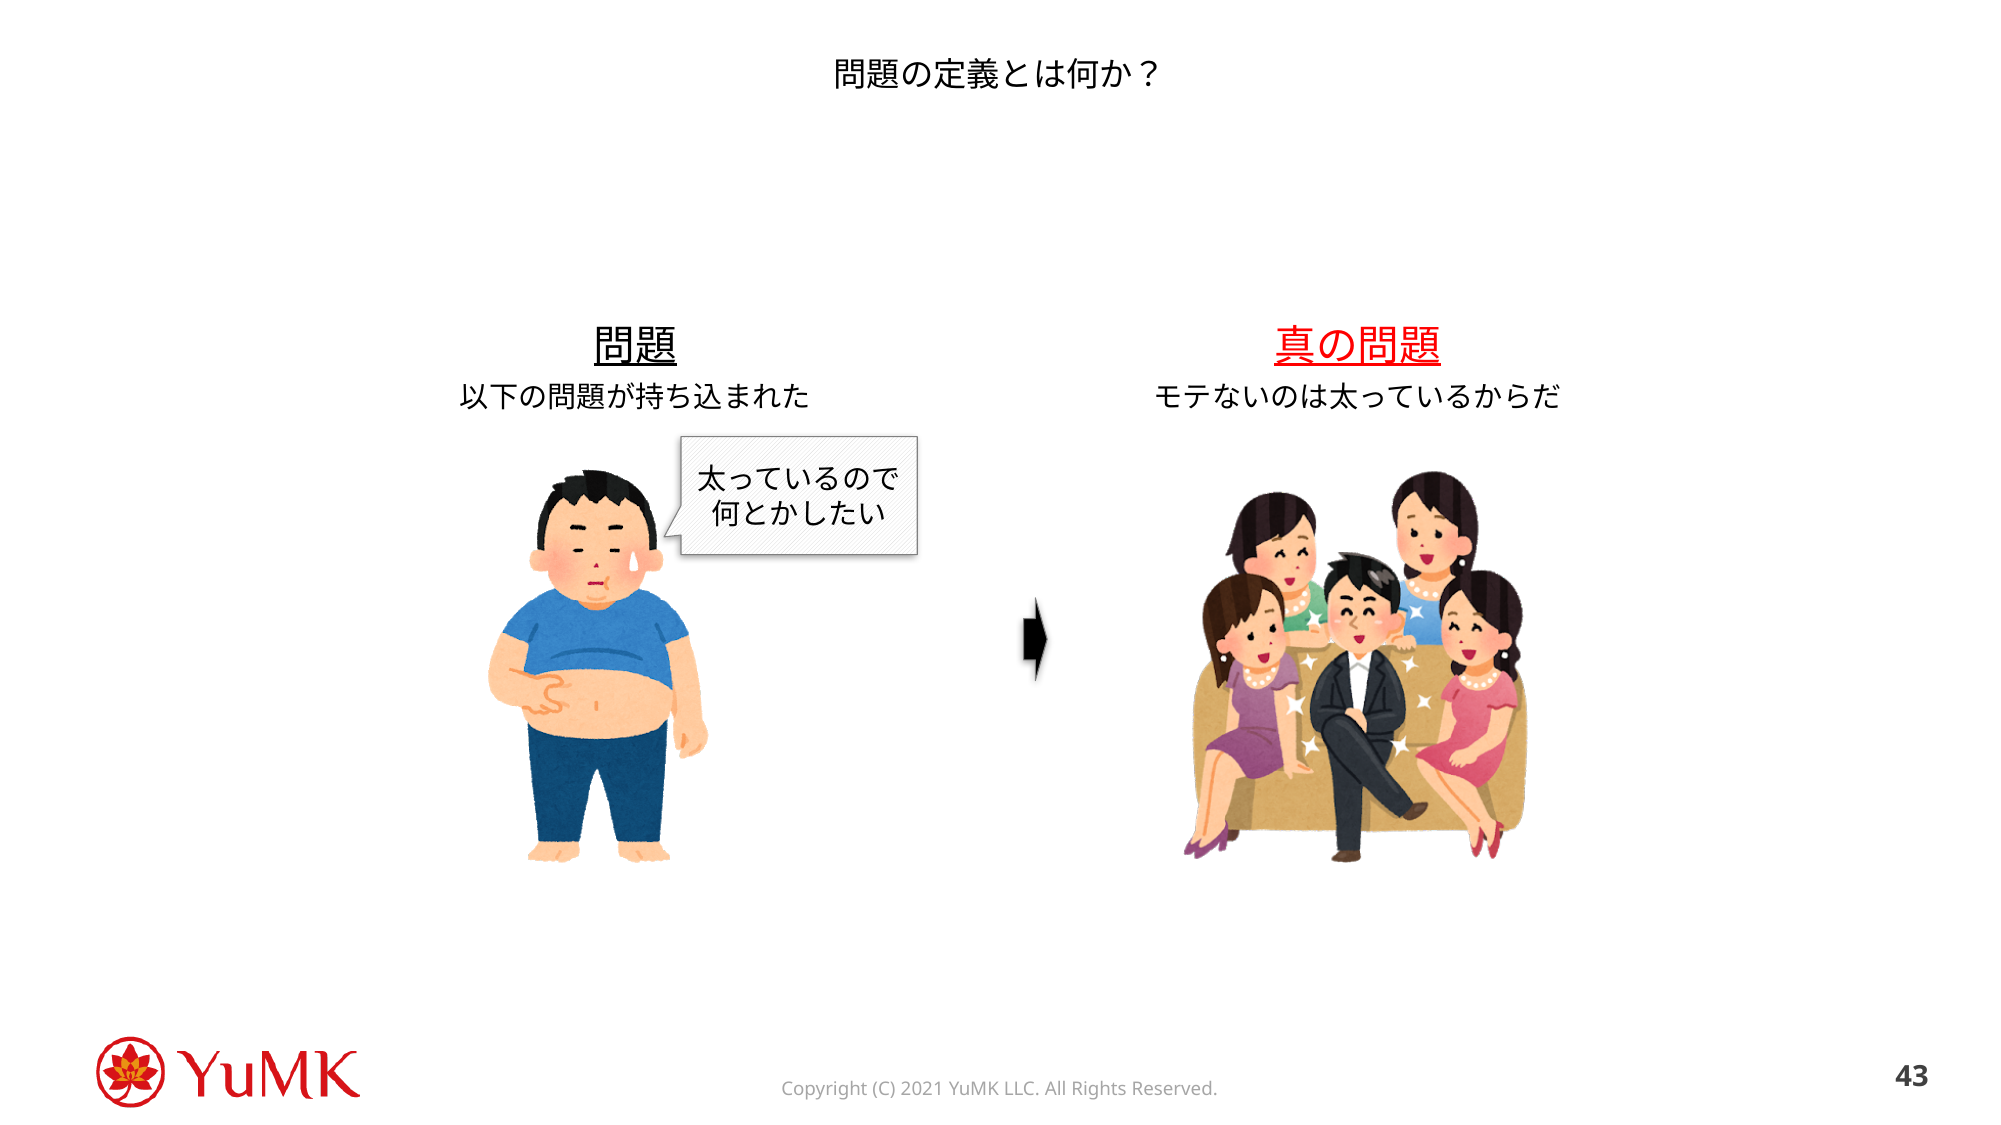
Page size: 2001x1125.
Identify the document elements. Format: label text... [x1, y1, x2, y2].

picture [1173, 456, 1542, 866]
picture [90, 1035, 365, 1108]
picture [468, 460, 729, 870]
text_box 真の問題 [1259, 310, 1457, 370]
text_box 問題 [579, 310, 693, 376]
slide_number 42 [1477, 1047, 1944, 1108]
text_box 以下の問題が持ち込まれた [445, 370, 826, 421]
title 問題の定義とは何か？ [99, 32, 1900, 113]
text_box [1021, 595, 1050, 683]
text_box モテないのは太っているからだ [1138, 370, 1577, 421]
text_box 太っているので何とかしたい [678, 434, 920, 557]
